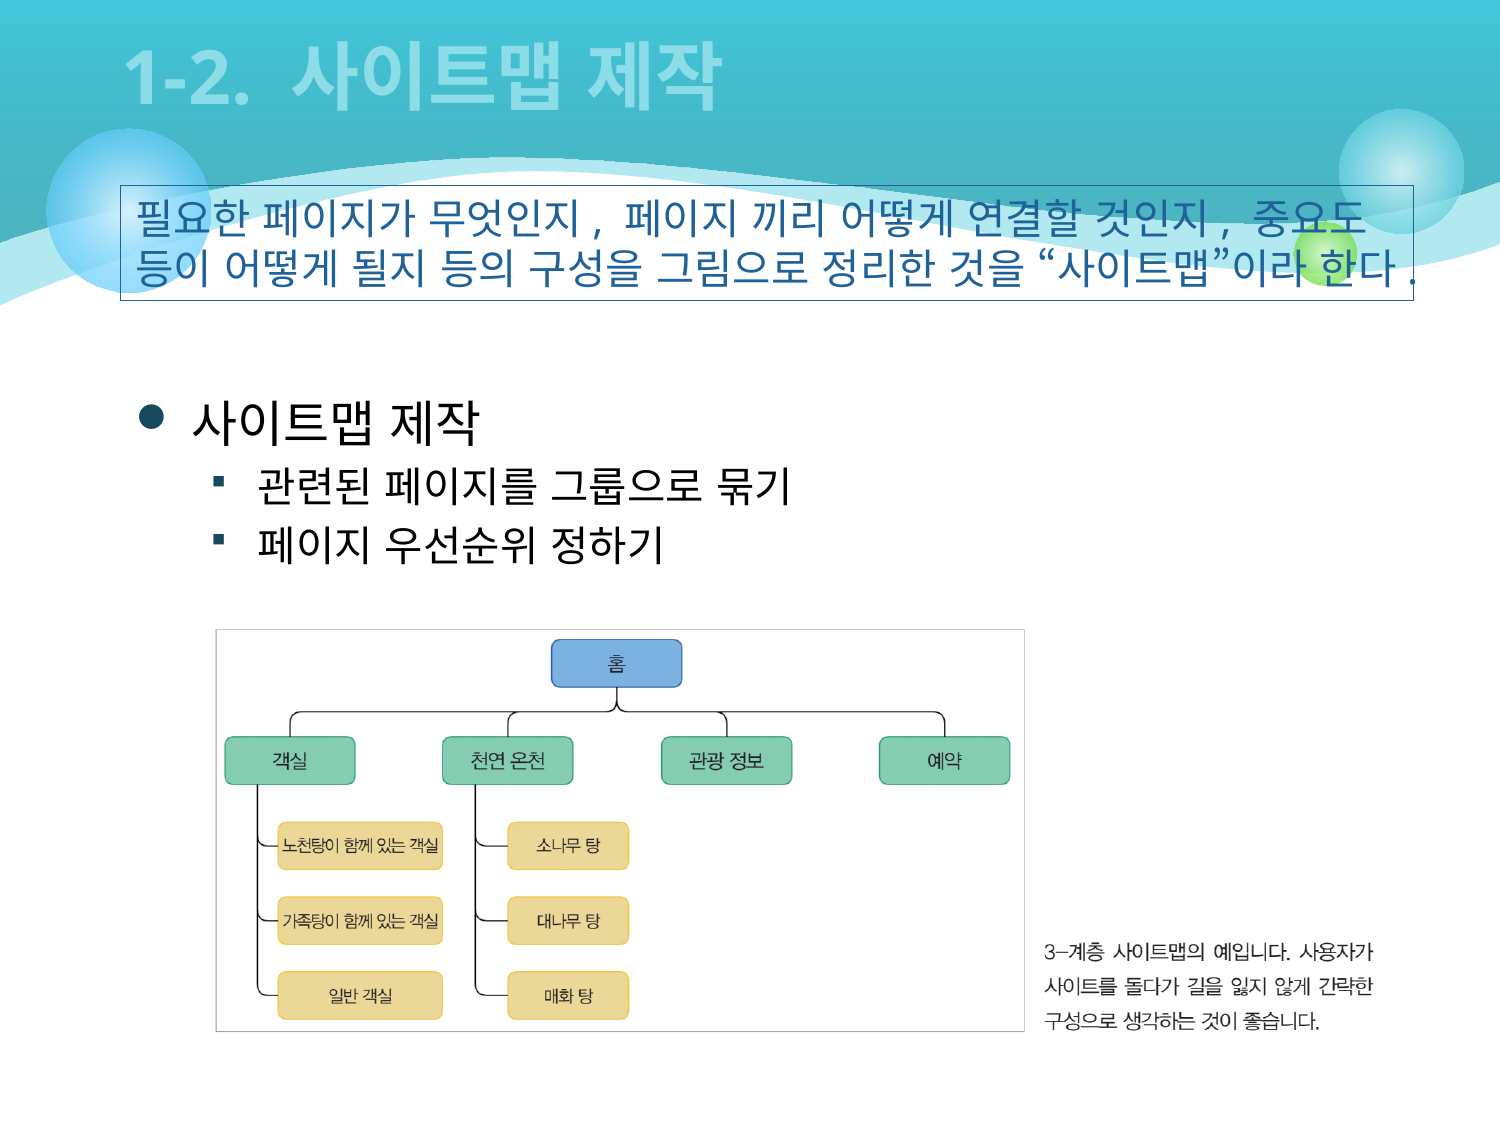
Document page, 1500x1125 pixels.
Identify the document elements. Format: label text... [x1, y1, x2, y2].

text_box 필요한 페이지가 무엇인지, 페이지 끼리 어떻게 연결할 것인지, 중요도 등이 어떻게 될지 등의 구성을 그림으로 정리한 것을 “사이트맵”이라 한다. [120, 185, 1414, 301]
text_box 1-2. 사이트맵 제작 [105, 9, 1456, 139]
list 사이트맵 제작 관련된 페이지를 그룹으로 묶기 페이지 우선순위 정하기 [120, 384, 1471, 1125]
picture [202, 619, 1389, 1045]
